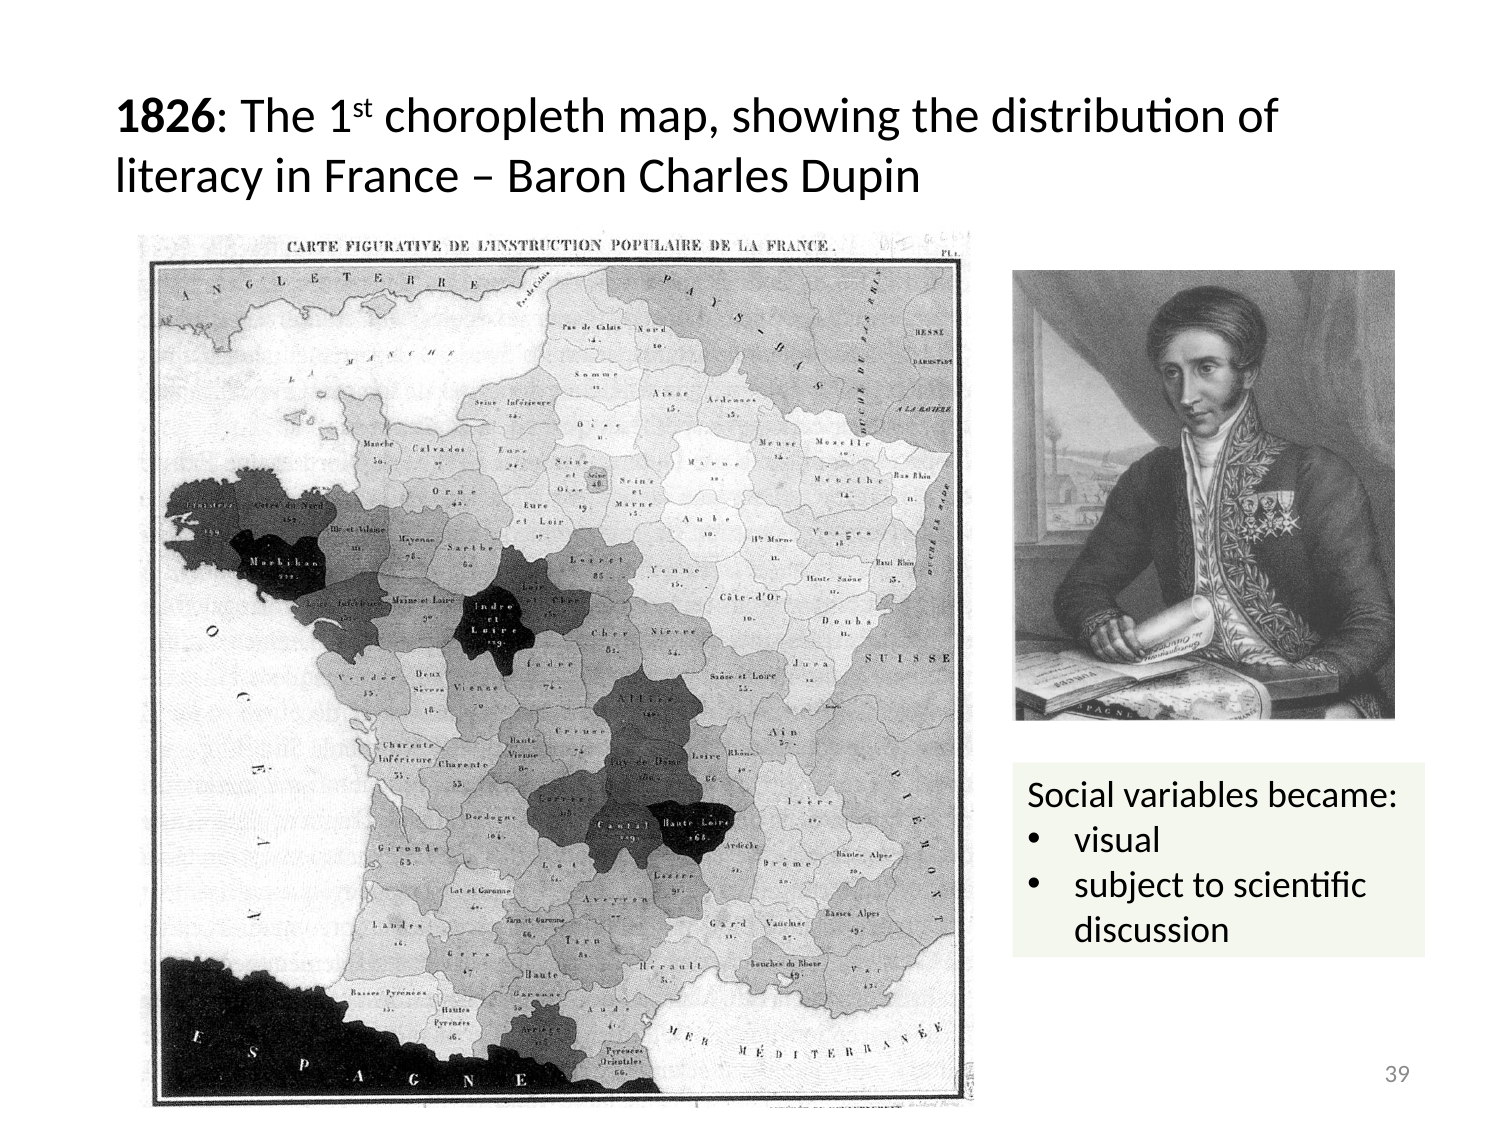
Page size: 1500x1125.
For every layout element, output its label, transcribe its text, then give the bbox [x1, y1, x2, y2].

picture [1012, 270, 1395, 721]
picture [137, 225, 979, 1108]
text_box Social variables became: visual subject to scientific discussion [1012, 762, 1425, 958]
slide_number 39 [1074, 1042, 1425, 1103]
text_box 1826: The 1st choropleth map, showing the distribution of literacy in France – Baron Charles Dupin [99, 74, 1350, 210]
